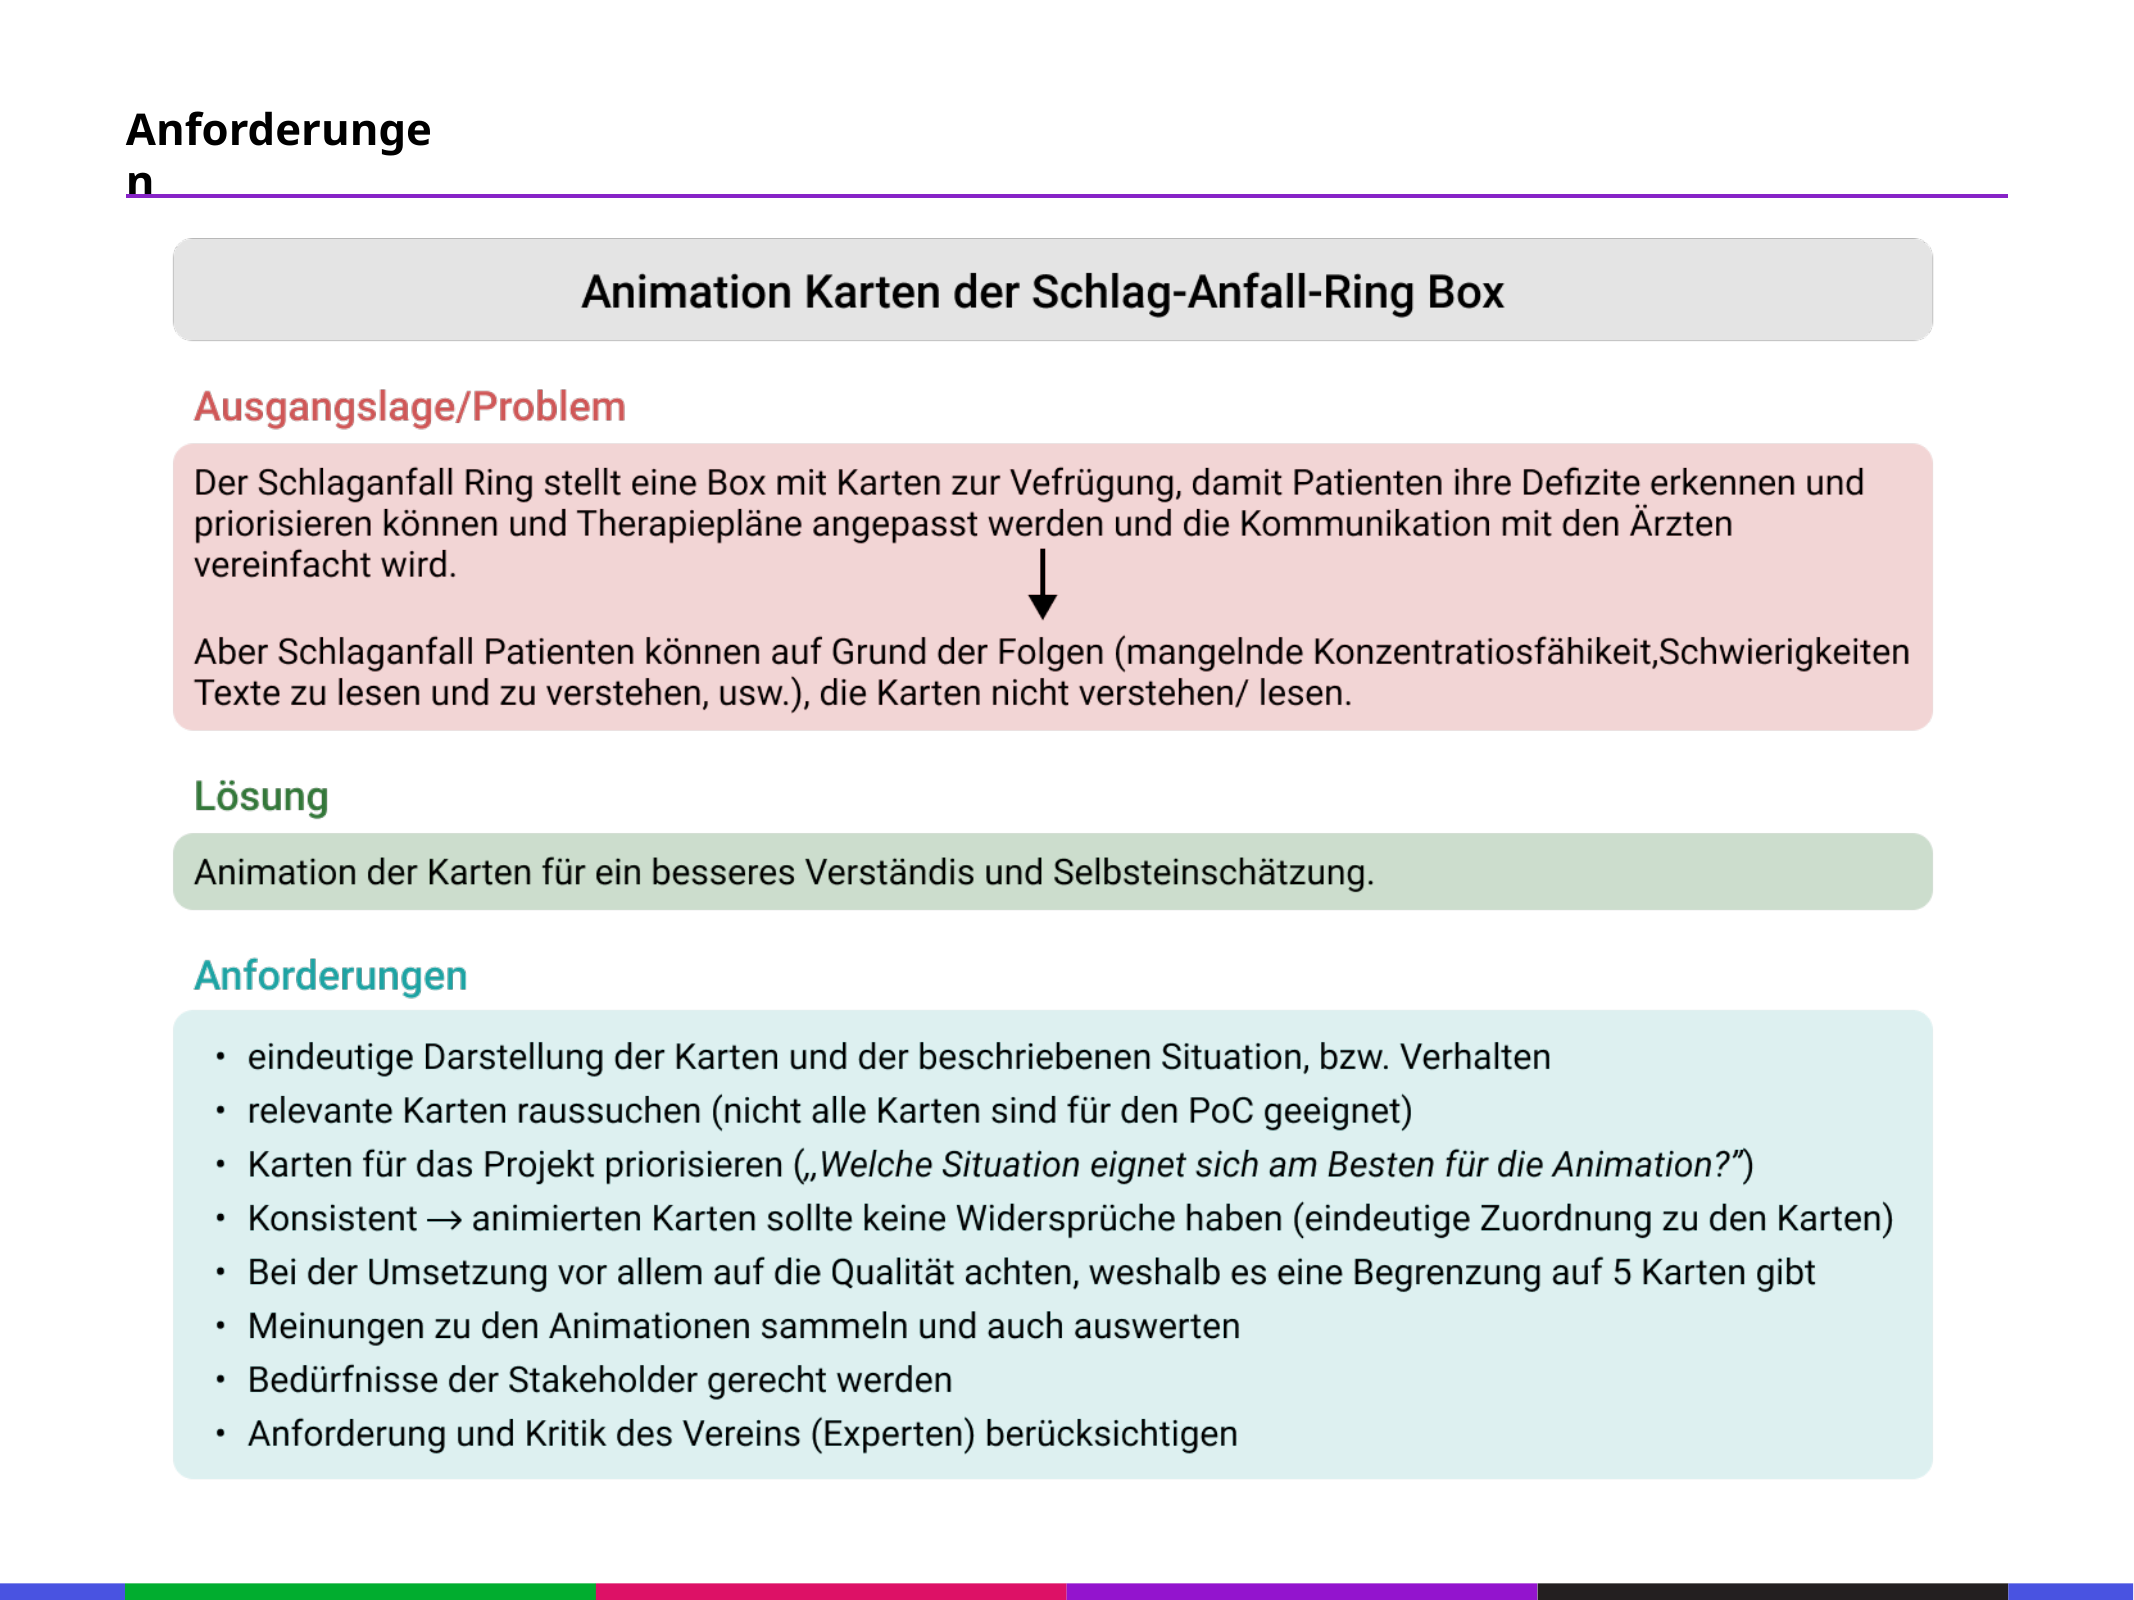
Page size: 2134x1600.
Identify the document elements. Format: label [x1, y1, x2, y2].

text_box [0, 1583, 2134, 1600]
picture [0, 76, 2028, 1570]
